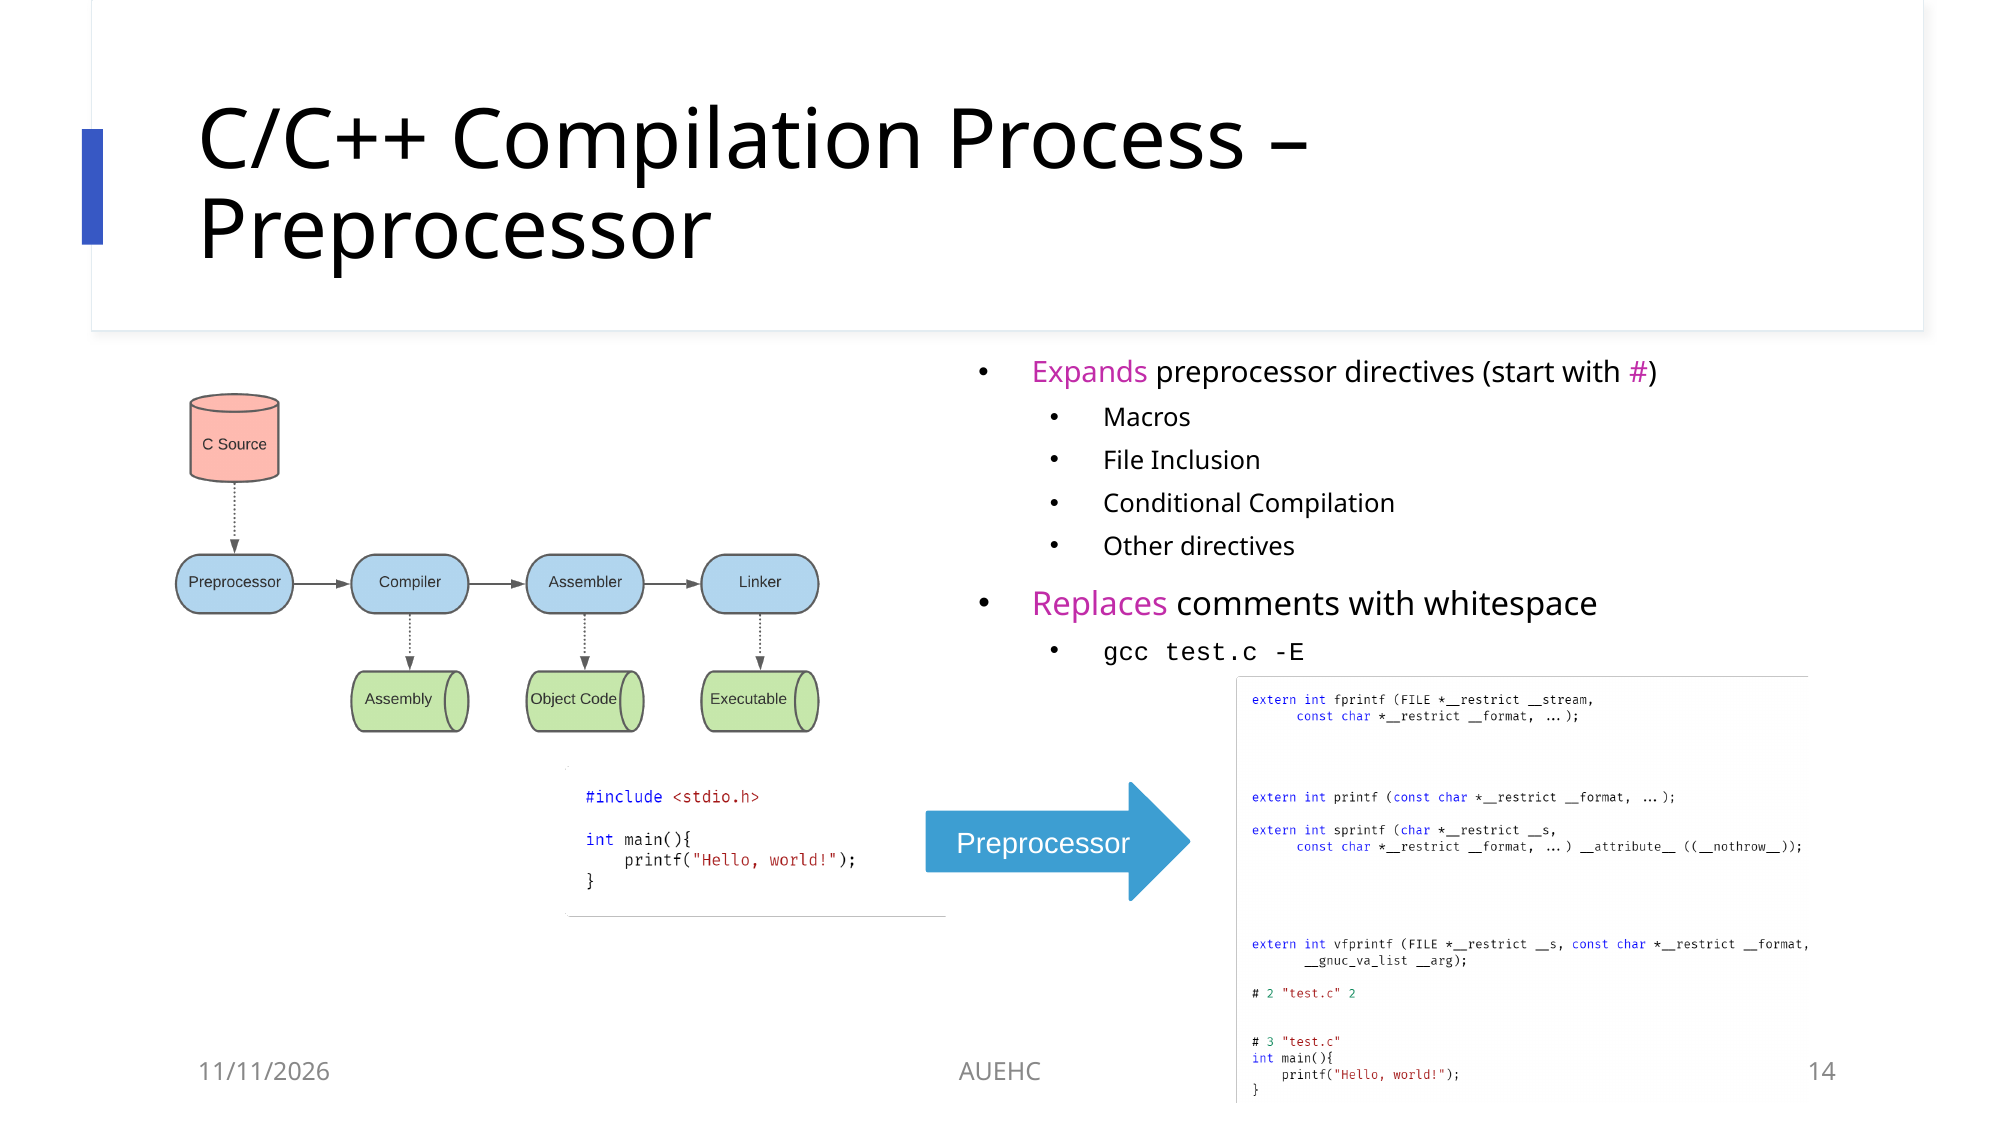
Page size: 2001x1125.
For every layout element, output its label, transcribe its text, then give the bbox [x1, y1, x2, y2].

slide_number 14 [1813, 1042, 1851, 1103]
footer AUEHC [662, 1042, 1212, 1103]
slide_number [183, 1042, 633, 1103]
list Expands preprocessor directives (start with #) Macros File Inclusion Conditional Compilation Other directives Replaces comments with whitespace gcc test.c -E [945, 342, 1851, 675]
picture [148, 365, 946, 942]
text_box Preprocessor [950, 781, 1191, 902]
title C/C++ Compilation Process – Preprocessor [183, 90, 1851, 284]
picture [1217, 656, 1809, 1103]
